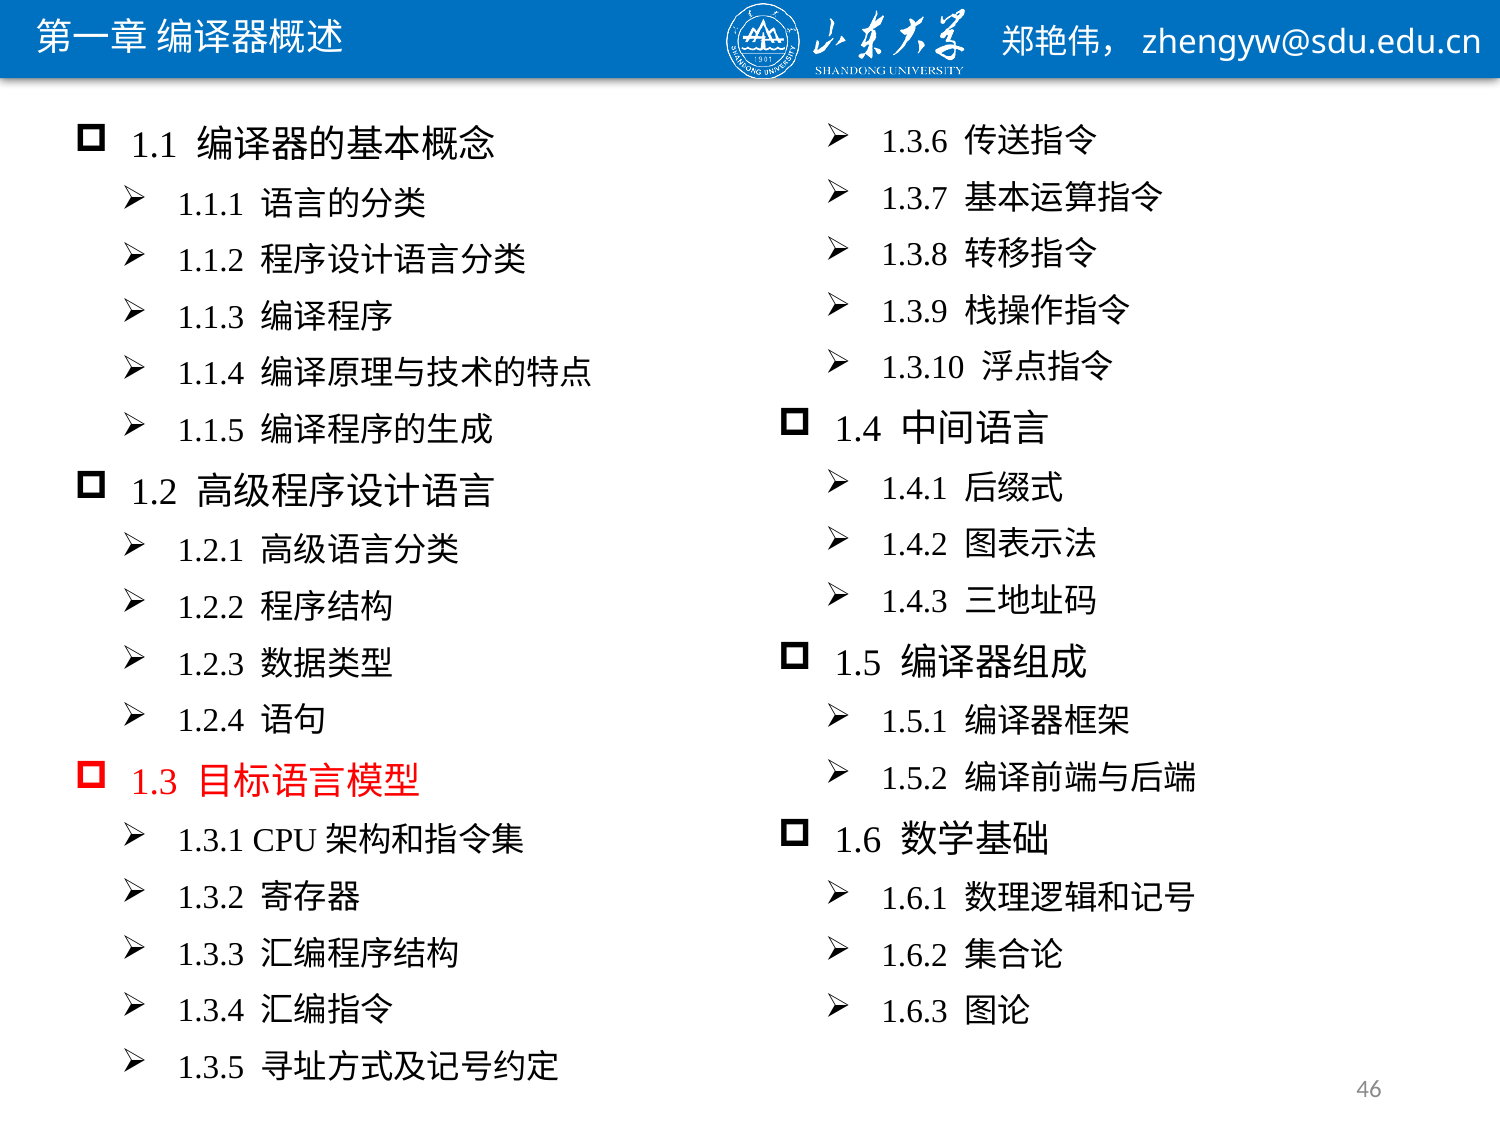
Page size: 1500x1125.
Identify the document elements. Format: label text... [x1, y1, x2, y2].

text_box 第一章 编译器概述 [20, 5, 359, 66]
text_box 1.1 编译器的基本概念 1.1.1 语言的分类 1.1.2 程序设计语言分类 1.1.3 编译程序 1.1.4 编译原理与技术的特点 1.1.5 编译程序的生成 1.2 高级程序设计语言 1.2.1 高级语言分类 1.2.2 程序结构 1.2.3 数据类型 1.2.4 语句 1.3 目标语言模型 1.3.1 CPU架构和指令集 1.3.2 寄存器 1.3.3 汇编程序结构 1.3.4 汇编指令 1.3.5 寻址方式及记号约定 [59, 101, 710, 1093]
slide_number 46 [1059, 1057, 1397, 1118]
text_box 1.3.6 传送指令 1.3.7 基本运算指令 1.3.8 转移指令 1.3.9 栈操作指令 1.3.10 浮点指令 1.4 中间语言 1.4.1 后缀式 1.4.2 图表示法 1.4.3 三地址码 1.5 编译器组成 1.5.1 编译器框架 1.5.2 编译前端与后端 1.6 数学基础 1.6.1 数理逻辑和记号 1.6.2 集合论 1.6.3 图论 [763, 102, 1414, 1037]
picture [726, 3, 965, 79]
